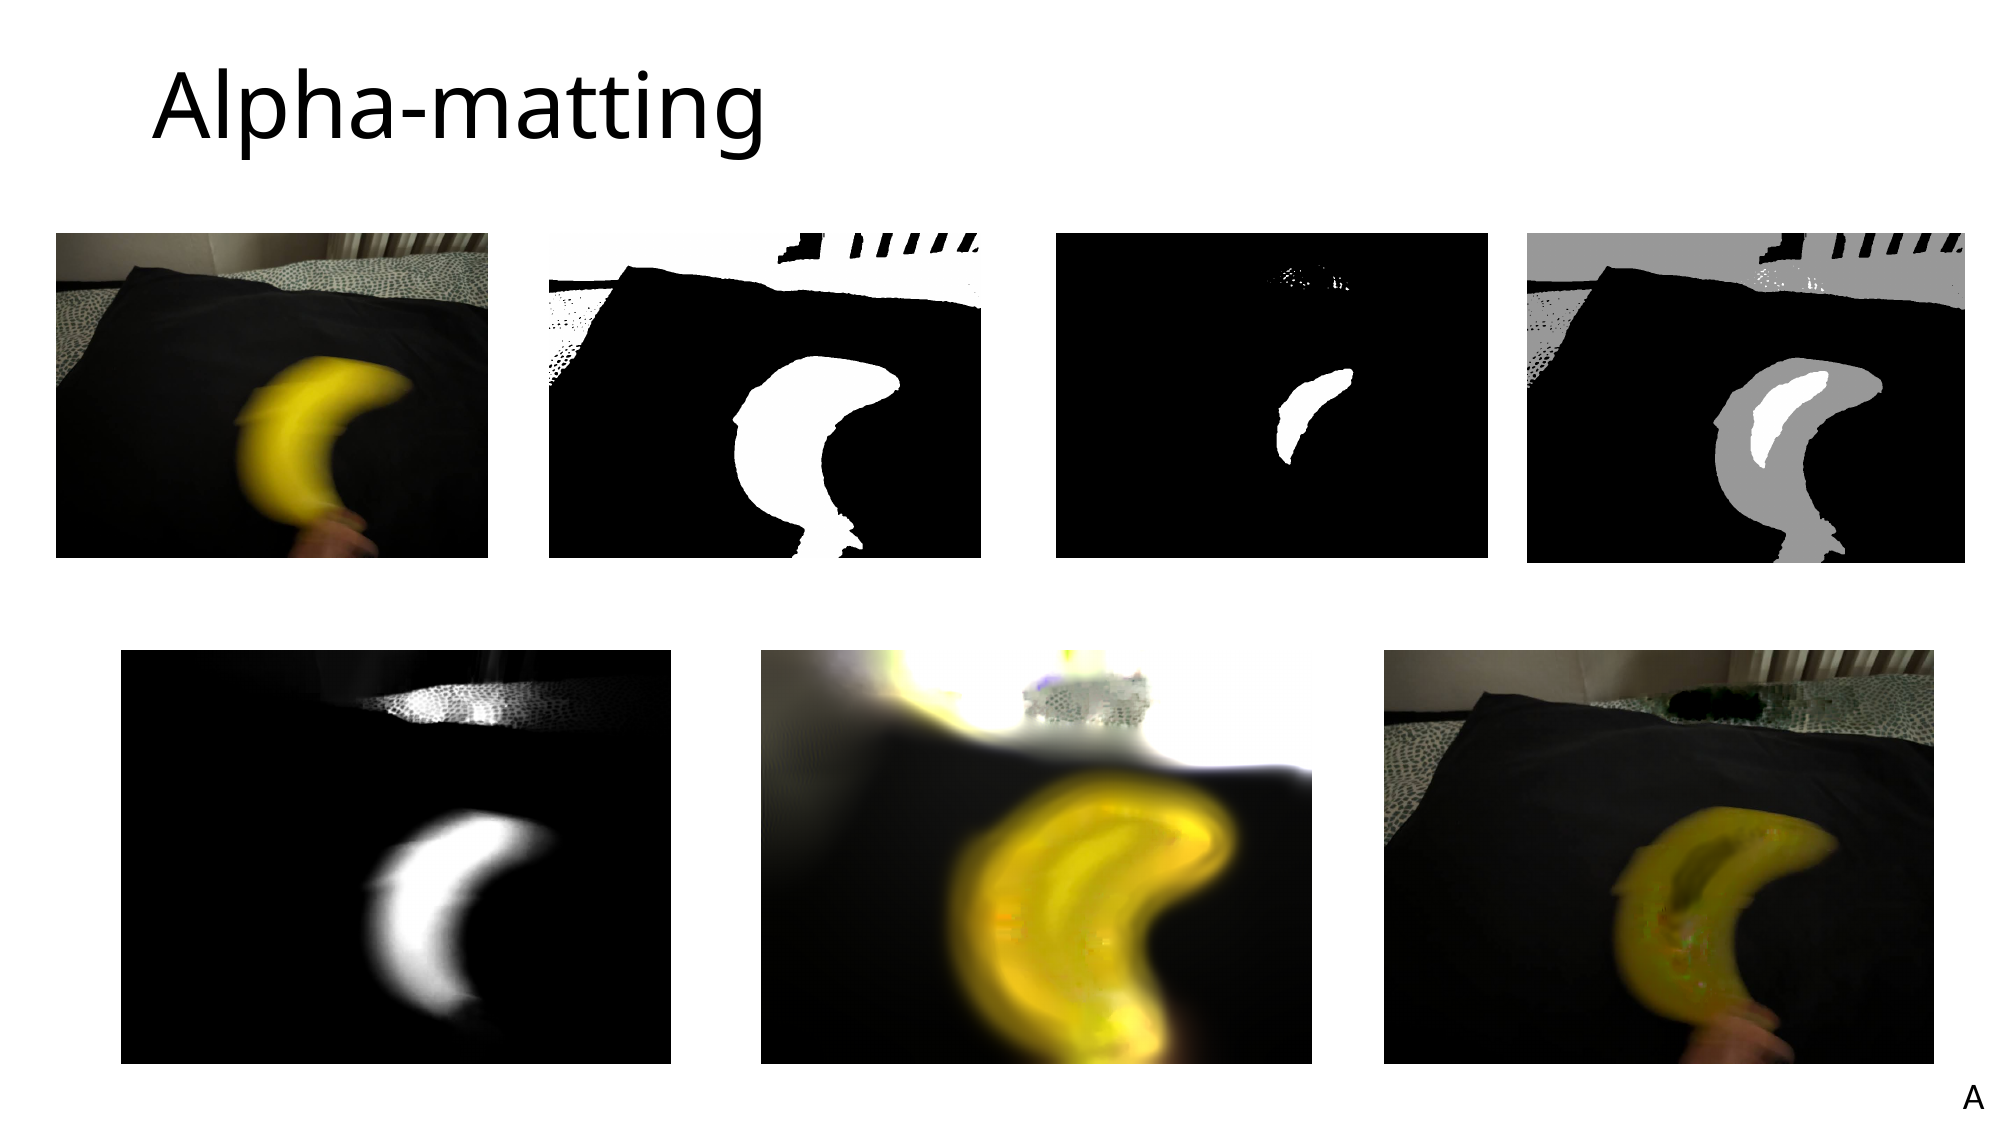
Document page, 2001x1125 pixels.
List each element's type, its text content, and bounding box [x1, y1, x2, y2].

picture [121, 650, 671, 1065]
picture [549, 233, 981, 558]
picture [1527, 233, 1965, 563]
picture [761, 650, 1312, 1065]
text_box A [1948, 1064, 2000, 1125]
title Alpha-matting [137, 0, 1863, 218]
picture [1056, 233, 1488, 558]
picture [1383, 650, 1934, 1065]
picture [56, 233, 488, 558]
